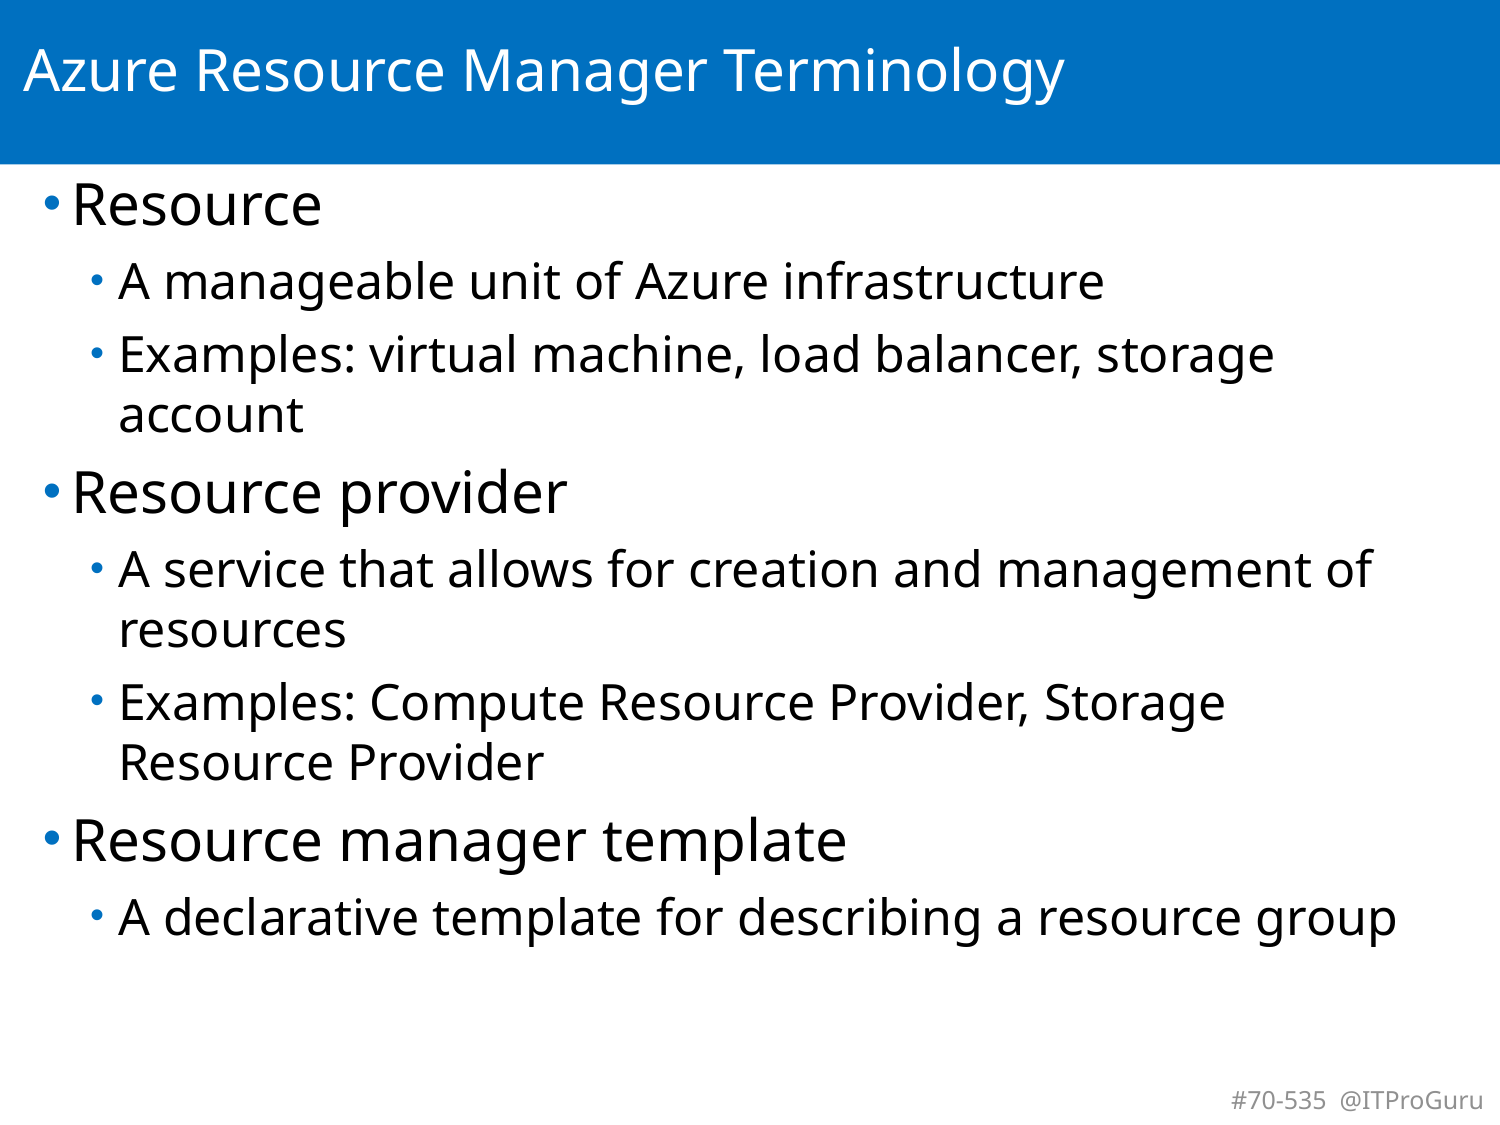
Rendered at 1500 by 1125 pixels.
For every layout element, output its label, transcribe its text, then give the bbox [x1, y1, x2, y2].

title Azure Resource Manager Terminology [22, 0, 1472, 148]
list Resource A manageable unit of Azure infrastructure Examples: virtual machine, load balancer, storage account Resource provider A service that allows for creation and management of resources Examples: Compute Resource Provider, Storage Resource Provider Resource manager template A declarative template for describing a resource group [42, 167, 1450, 1013]
